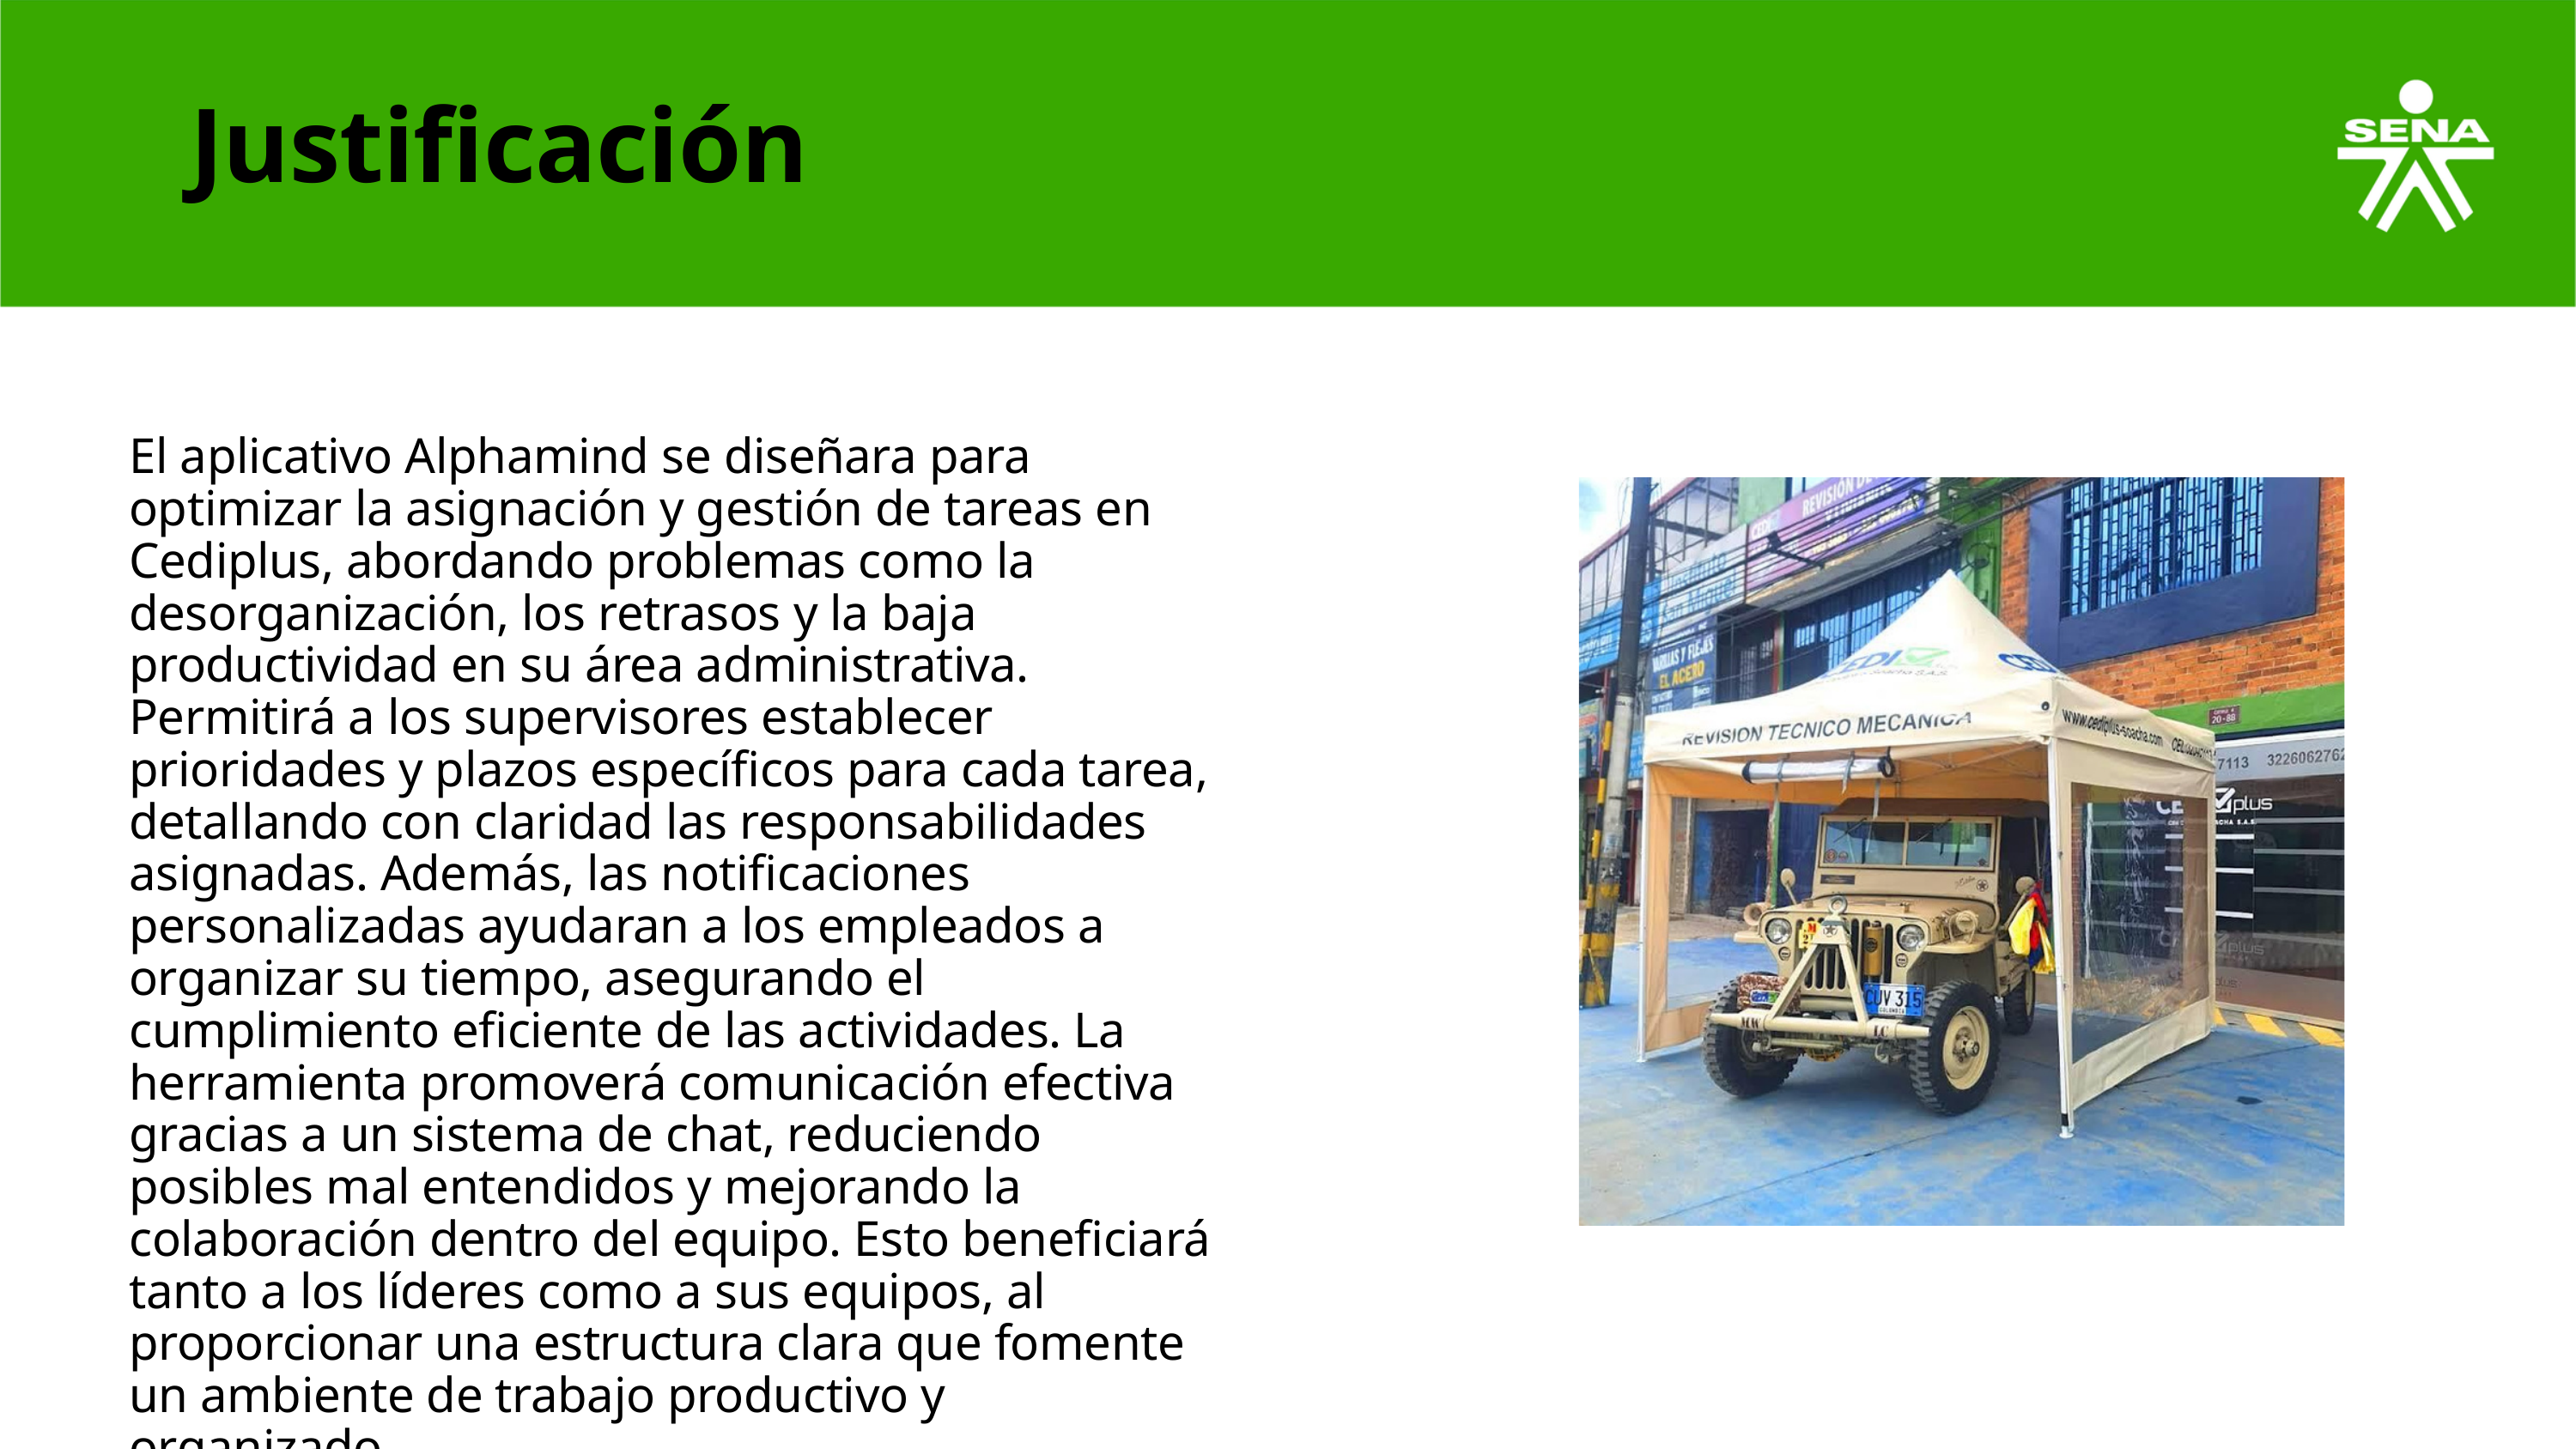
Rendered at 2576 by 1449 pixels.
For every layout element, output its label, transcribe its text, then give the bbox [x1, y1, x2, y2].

text_box El aplicativo Alphamind se diseñara para optimizar la asignación y gestión de tareas en Cediplus, abordando problemas como la desorganización, los retrasos y la baja productividad en su área administrativa. Permitirá a los supervisores establecer prioridades y plazos específicos para cada tarea, detallando con claridad las responsabilidades asignadas. Además, las notificaciones personalizadas ayudaran a los empleados a organizar su tiempo, asegurando el cumplimiento eficiente de las actividades. La herramienta promoverá comunicación efectiva gracias a un sistema de chat, reduciendo posibles mal entendidos y mejorando la colaboración dentro del equipo. Esto beneficiará tanto a los líderes como a sus equipos, al proporcionar una estructura clara que fomente un ambiente de trabajo productivo y organizado. [129, 431, 1220, 1449]
text_box [1578, 477, 2345, 1226]
text_box [0, 0, 2576, 1449]
text_box Justificación [190, 93, 2386, 203]
